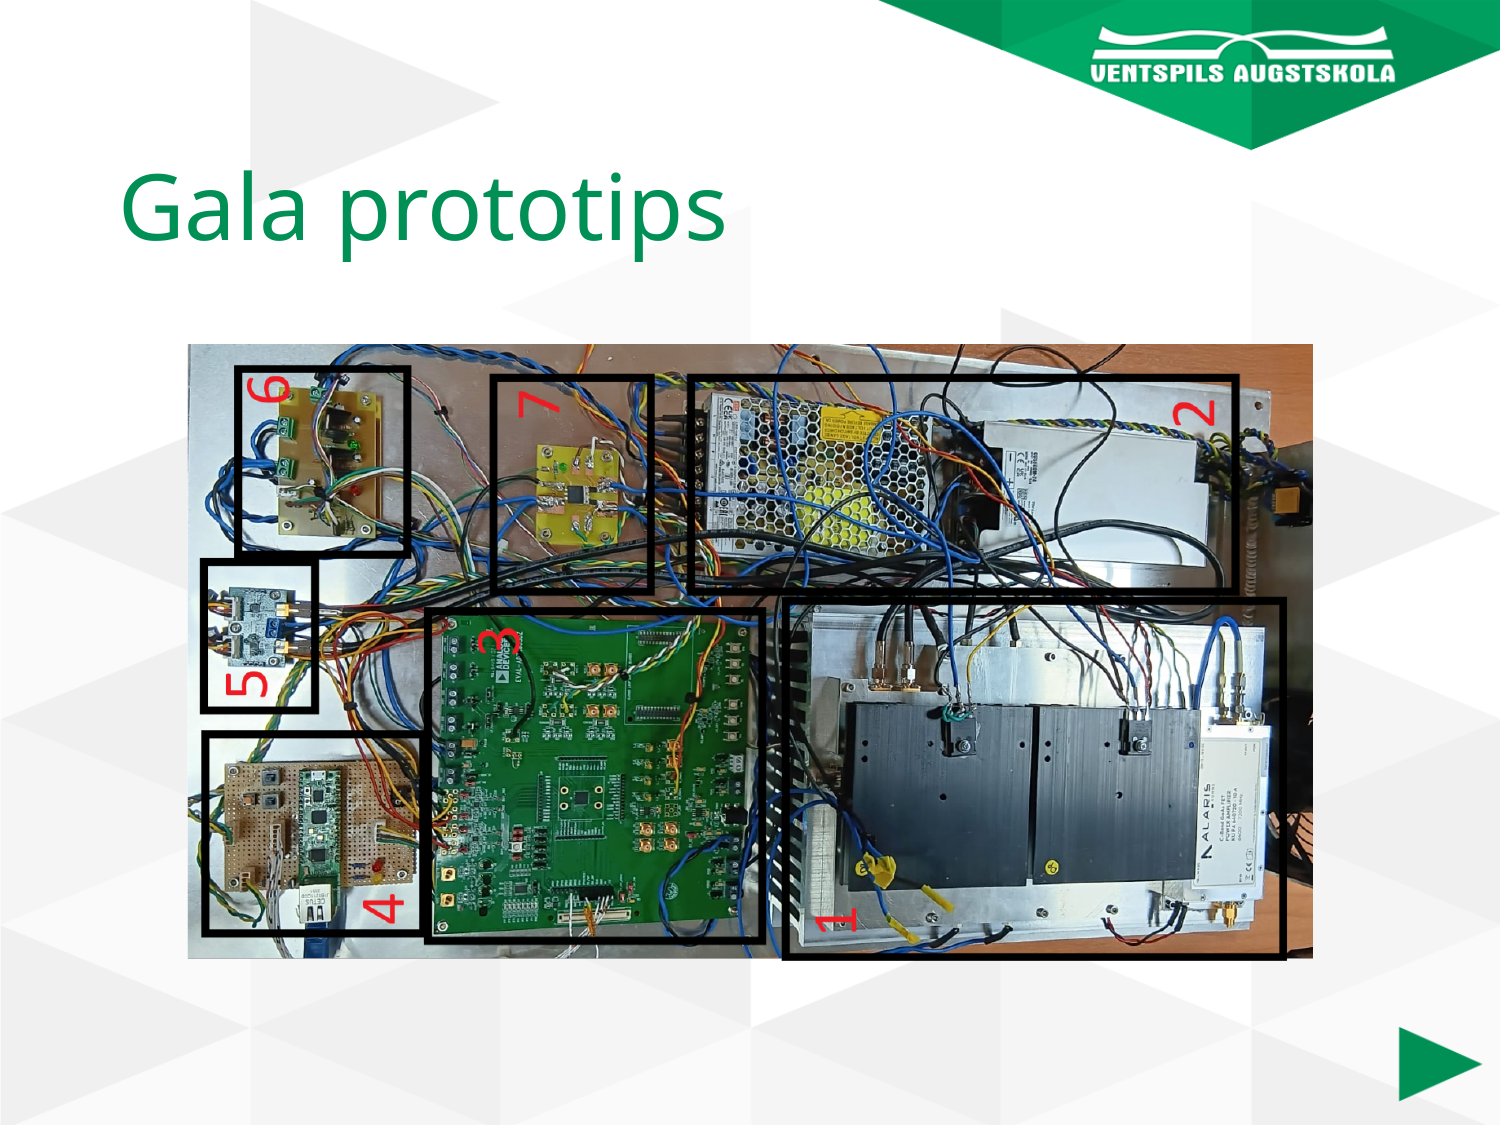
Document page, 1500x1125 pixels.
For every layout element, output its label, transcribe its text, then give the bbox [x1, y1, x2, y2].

title Gala prototips [1063, 102, 1397, 320]
picture [0, 0, 1500, 1125]
slide_number [1393, 1035, 1459, 1095]
title Gala prototips [103, 102, 436, 320]
